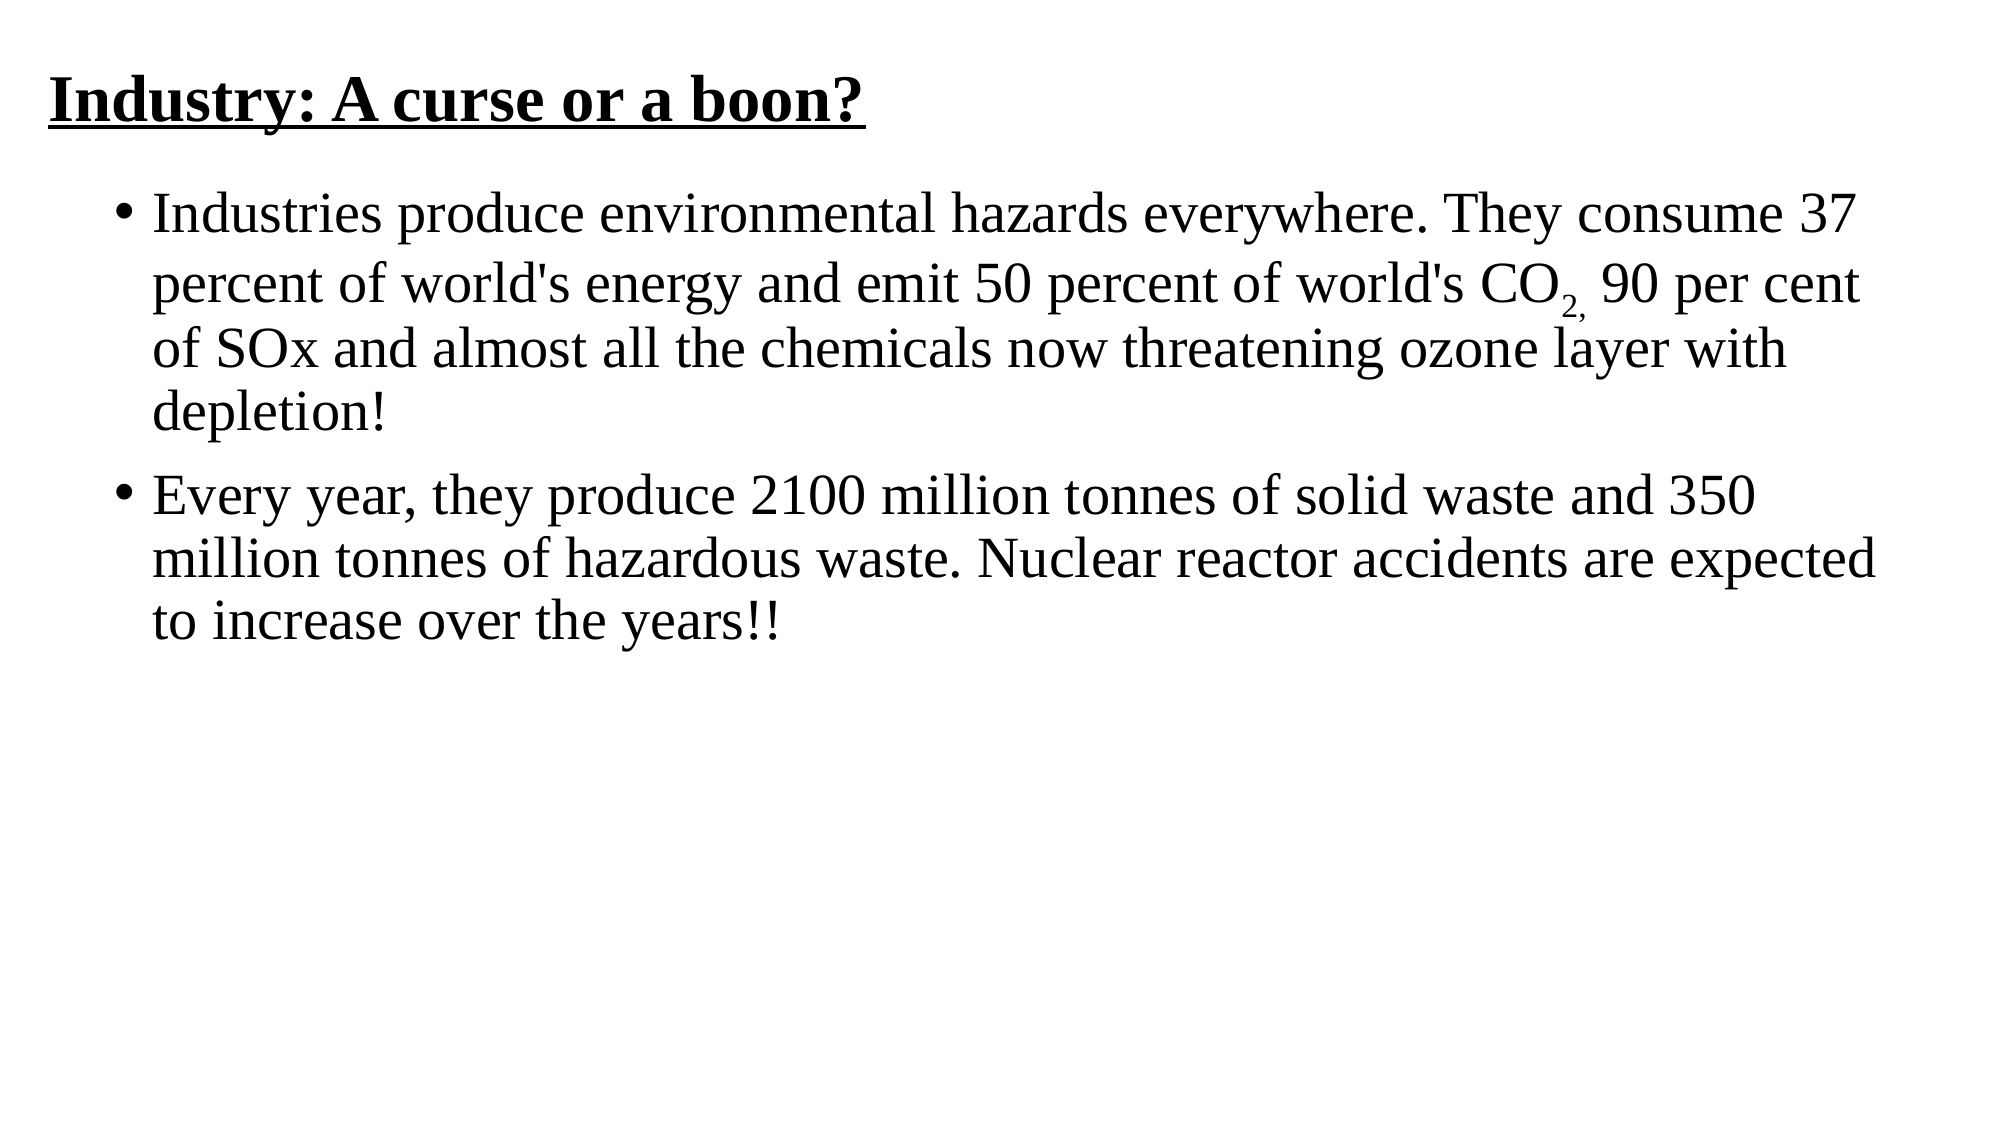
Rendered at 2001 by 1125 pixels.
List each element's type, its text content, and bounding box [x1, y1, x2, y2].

title Industry: A curse or a boon? [33, 0, 1900, 200]
list Industries produce environmental hazards everywhere. They consume 37 percent of world's energy and emit 50 percent of world's CO2, 90 per cent of SOx and almost all the chemicals now threatening ozone layer with depletion! Every year, they produce 2100 million tonnes of solid waste and 350 million tonnes of hazardous waste. Nuclear reactor accidents are expected to increase over the years!! [99, 174, 1900, 1098]
